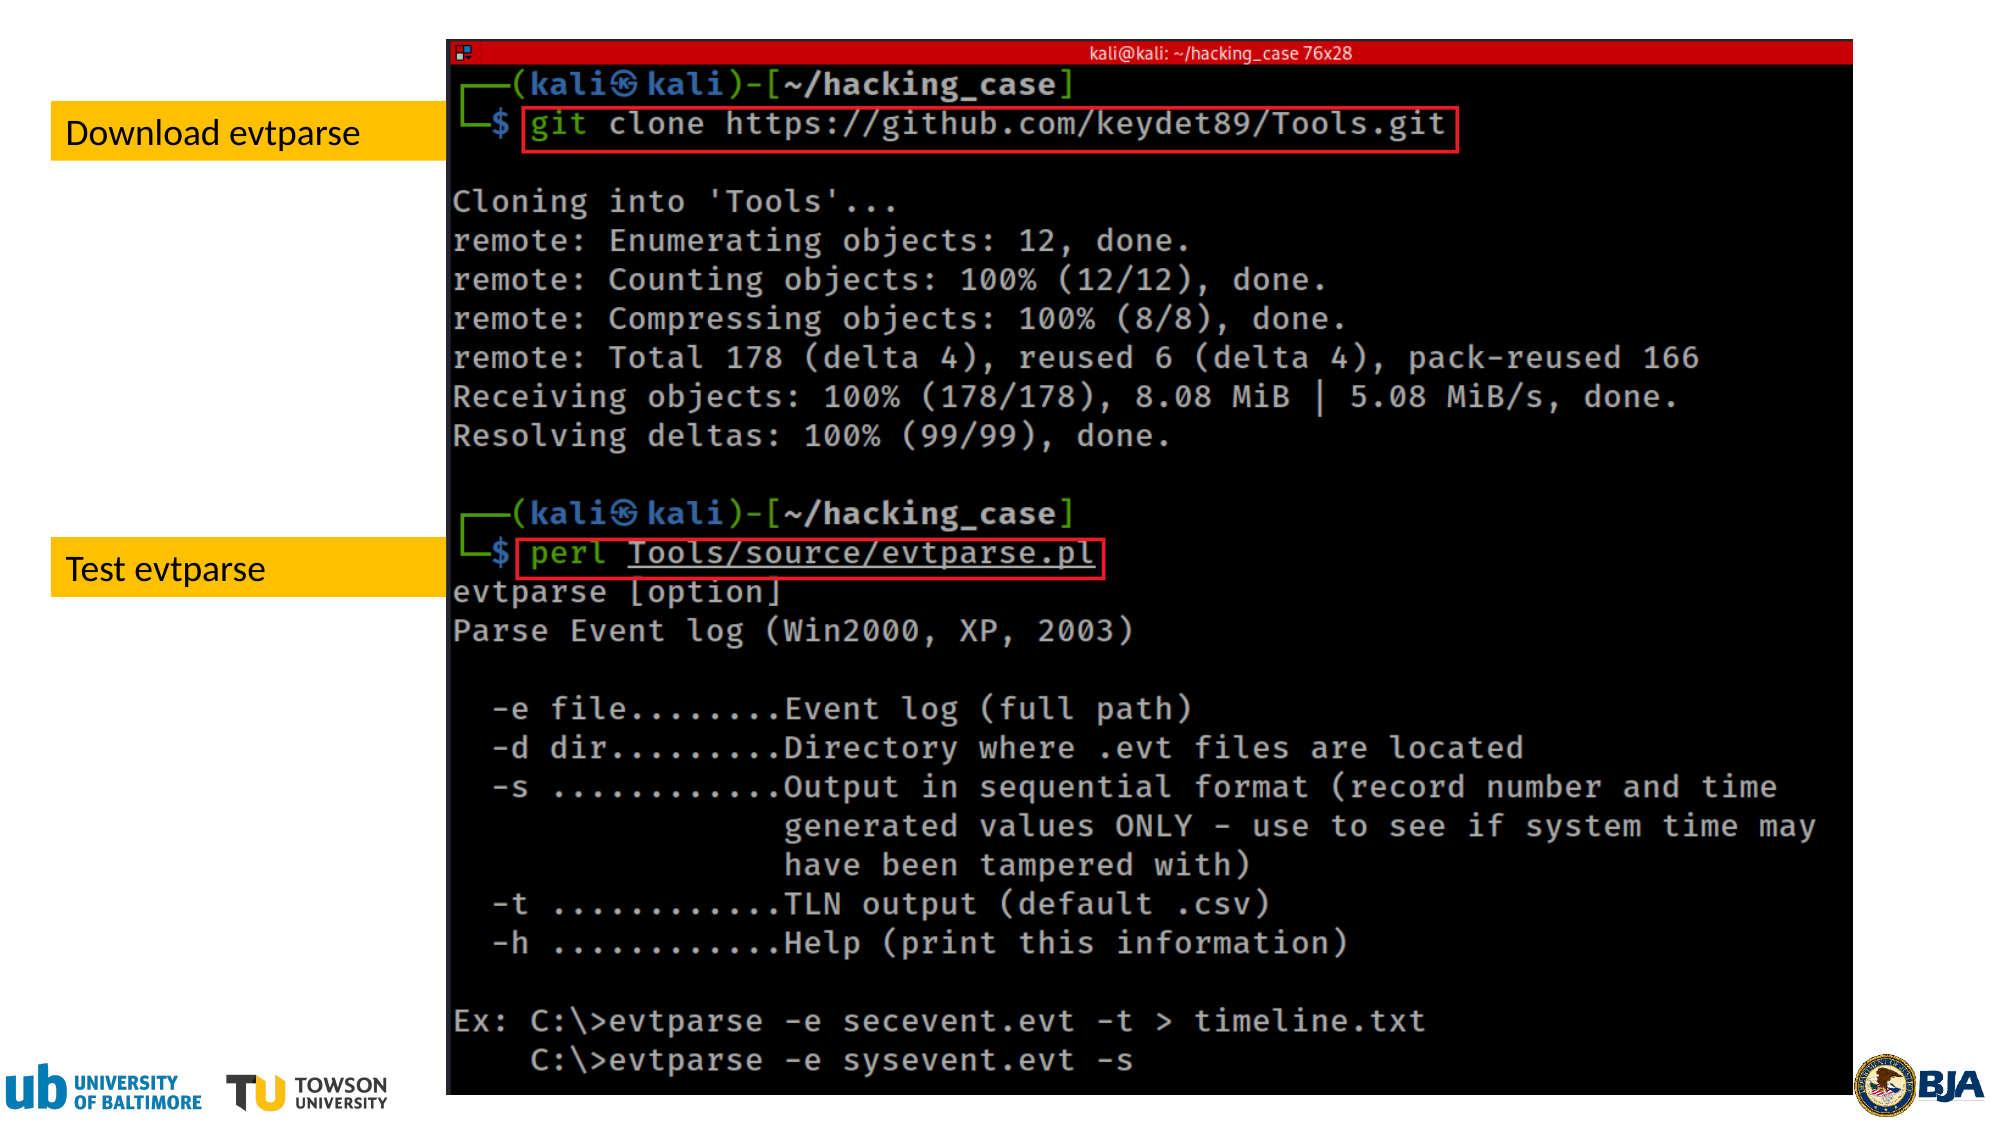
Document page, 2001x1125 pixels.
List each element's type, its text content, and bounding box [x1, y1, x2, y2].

picture [0, 1031, 407, 1125]
picture [1854, 1054, 1986, 1117]
text_box Test evtparse [50, 537, 446, 597]
picture [446, 39, 1853, 1095]
text_box Download evtparse [50, 100, 446, 161]
